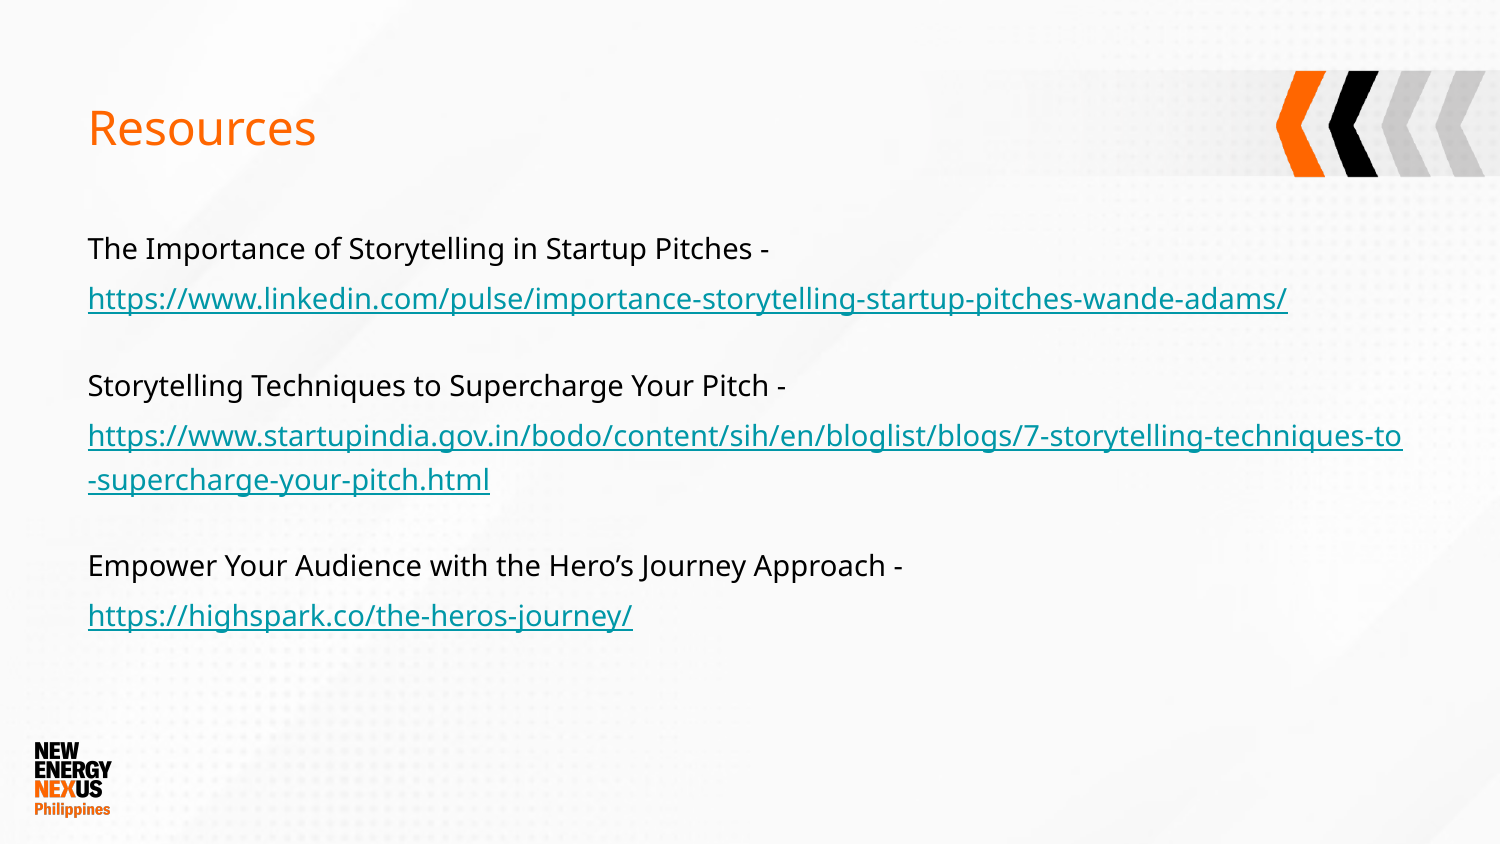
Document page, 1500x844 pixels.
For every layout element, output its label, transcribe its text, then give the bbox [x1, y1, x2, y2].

picture [34, 741, 113, 821]
title Resources [72, 82, 1390, 171]
list The Importance of Storytelling in Startup Pitches - https://www.linkedin.com/pulse/importance-storytelling-startup-pitches-wande-adams/ Storytelling Techniques to Supercharge Your Pitch - https://www.startupindia.gov.in/bodo/content/sih/en/bloglist/blogs/7-storytelling-techniques-to-supercharge-your-pitch.html Empower Your Audience with the Hero’s Journey Approach - https://highspark.co/the-heros-journey/ [72, 202, 1424, 720]
picture [821, 70, 1500, 183]
